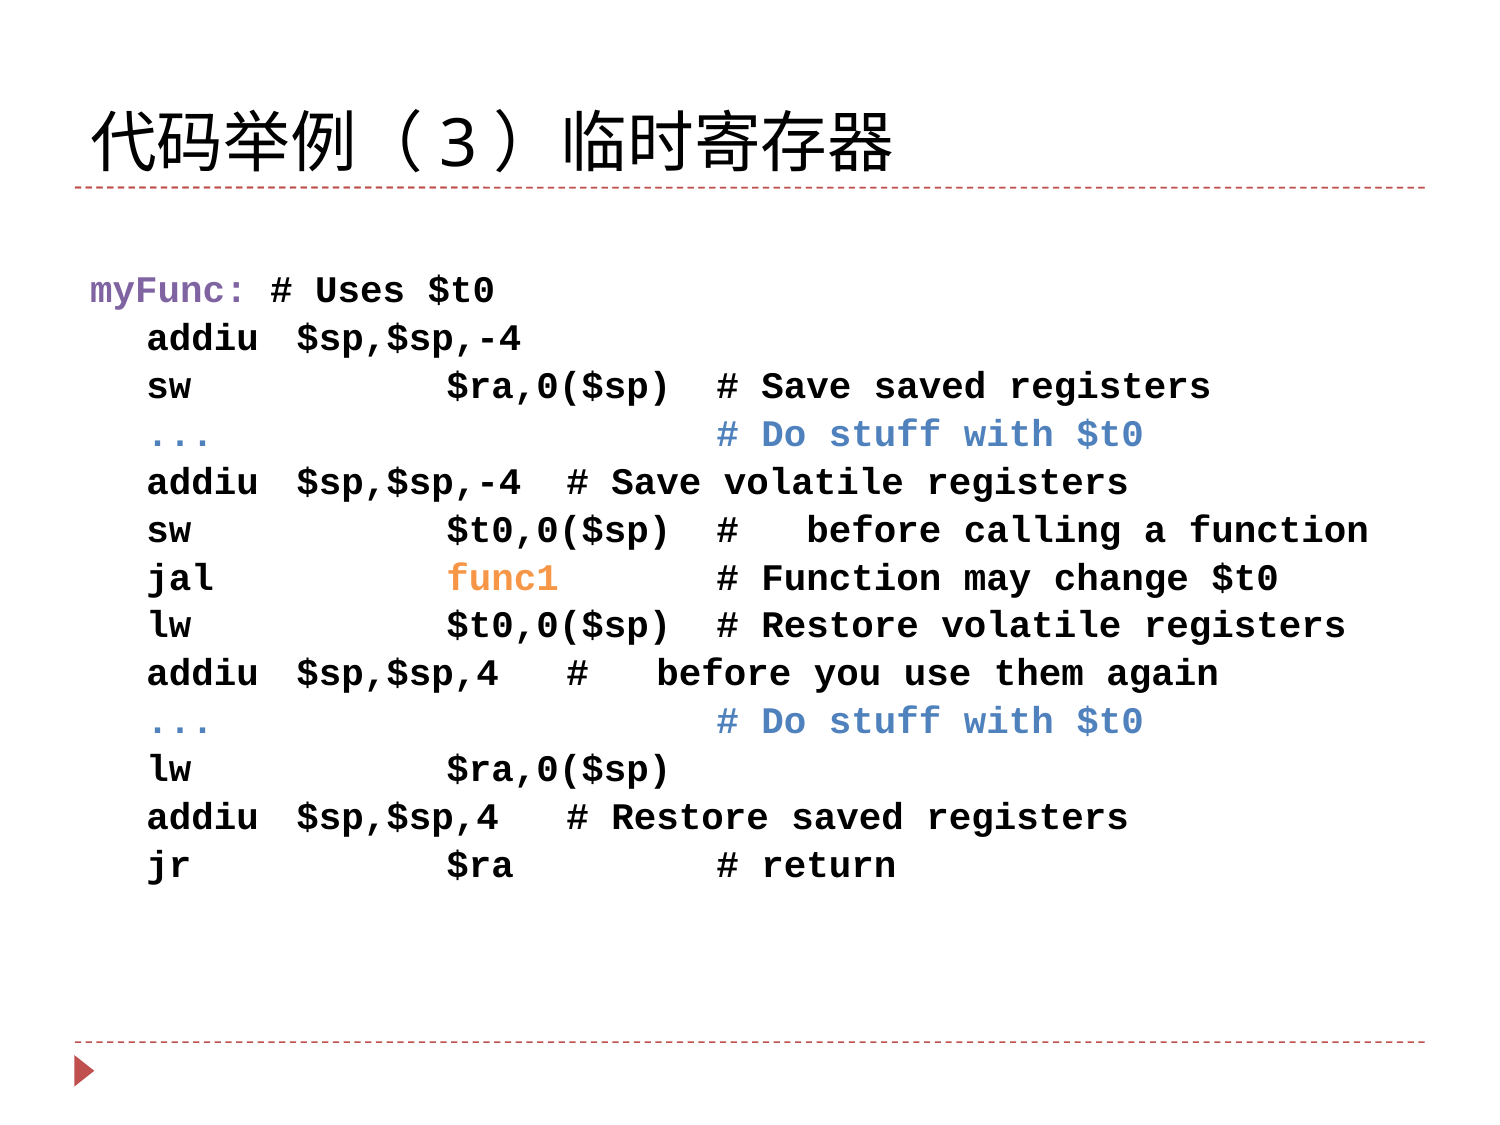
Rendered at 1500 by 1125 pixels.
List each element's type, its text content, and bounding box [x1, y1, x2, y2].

title 代码举例（3）临时寄存器 [75, 24, 1425, 188]
text_box myFunc: # Uses $t0 addiu $sp,$sp,-4 sw $ra,0($sp) # Save saved registers ... # Do stuff with $t0 addiu $sp,$sp,-4 # Save volatile registers sw $t0,0($sp) # before calling a function jal func1 # Function may change $t0 lw $t0,0($sp) # Restore volatile registers addiu $sp,$sp,4 # before you use them again ... # Do stuff with $t0 lw $ra,0($sp) addiu $sp,$sp,4 # Restore saved registers jr $ra # return [74, 262, 1425, 1073]
